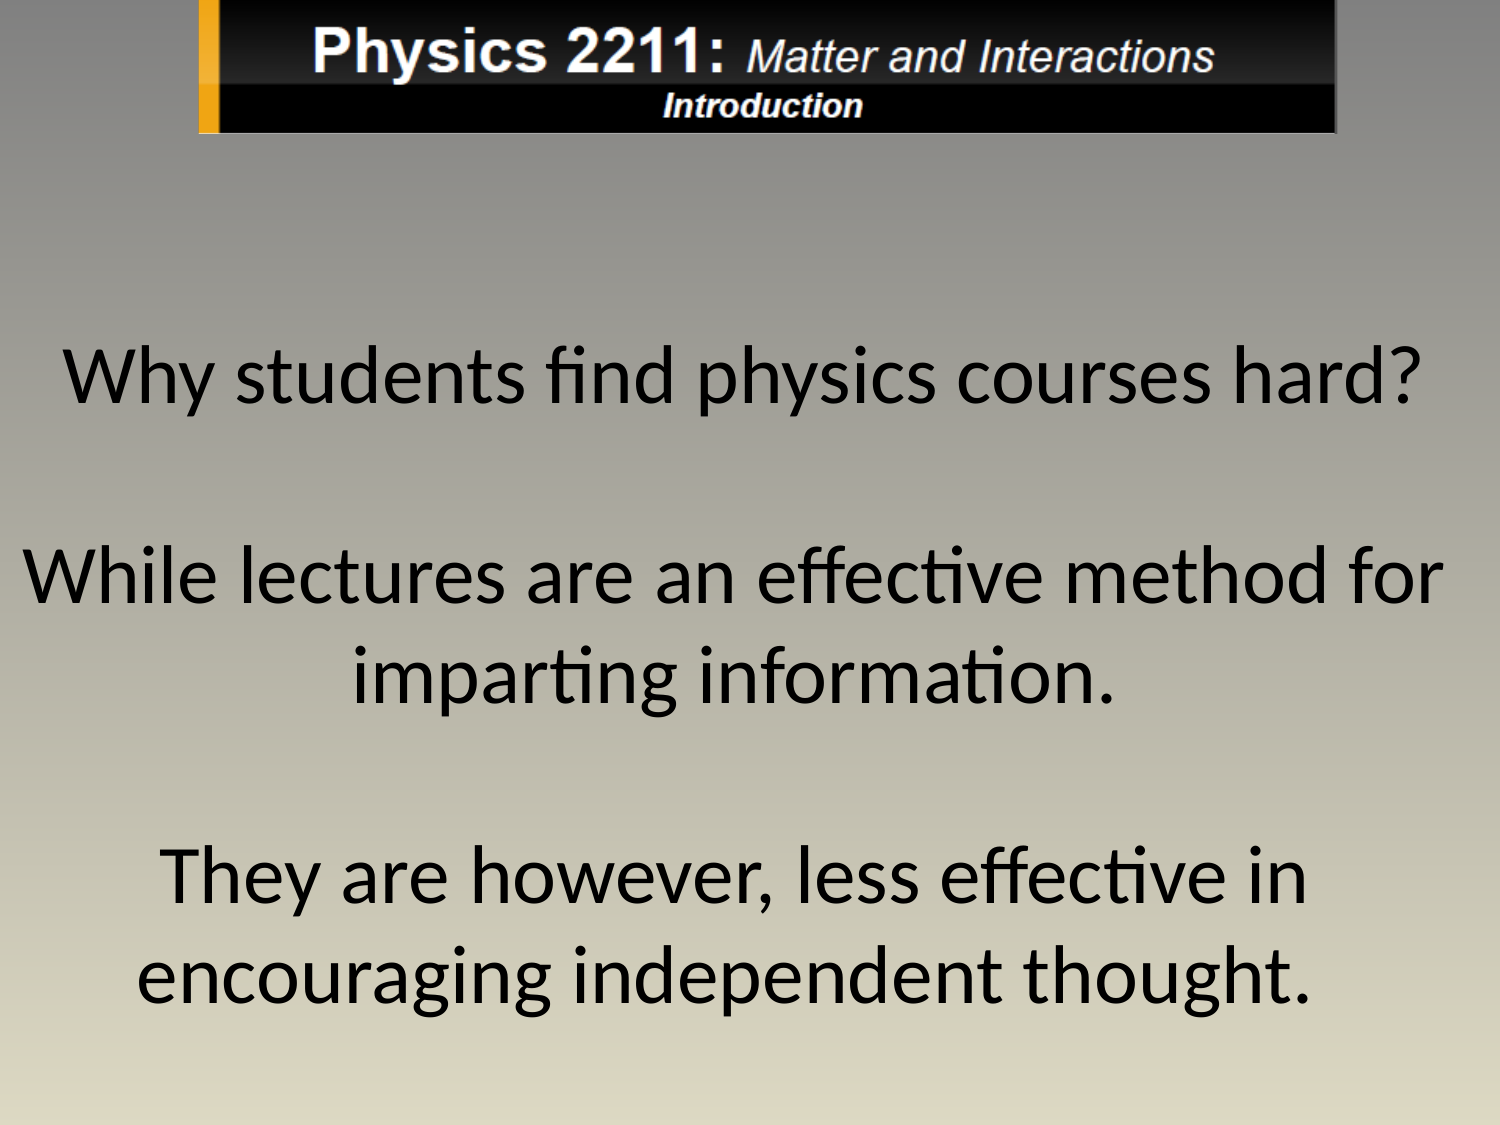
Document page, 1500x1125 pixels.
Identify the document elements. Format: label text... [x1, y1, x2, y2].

picture [197, 0, 1338, 134]
text_box Why students find physics courses hard? While lectures are an effective method for imparting information. They are however, less effective in encouraging independent thought. [0, 112, 1483, 1125]
